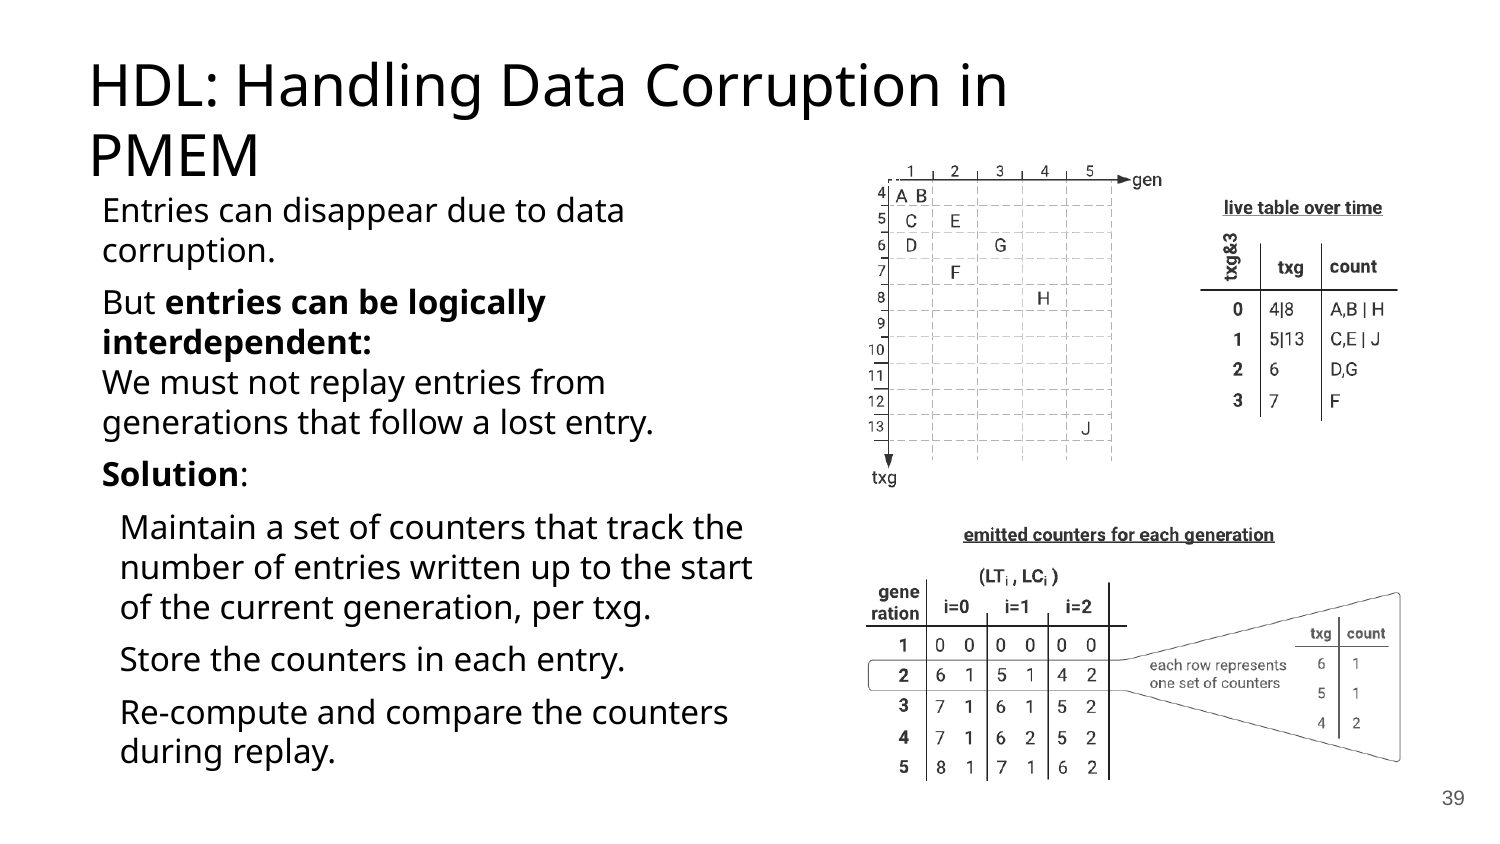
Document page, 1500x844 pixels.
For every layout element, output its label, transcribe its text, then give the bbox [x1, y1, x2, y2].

slide_number ‹#› [1389, 764, 1480, 830]
text_box Entries can disappear due to data corruption. But entries can be logically interdependent: We must not replay entries from generations that follow a lost entry. Solution: Maintain a set of counters that track the number of entries written up to the start of the current generation, per txg. Store the counters in each entry. Re-compute and compare the counters during replay. [86, 174, 783, 743]
title HDL: Handling Data Corruption in PMEM [73, 33, 1205, 165]
picture [831, 117, 1439, 811]
